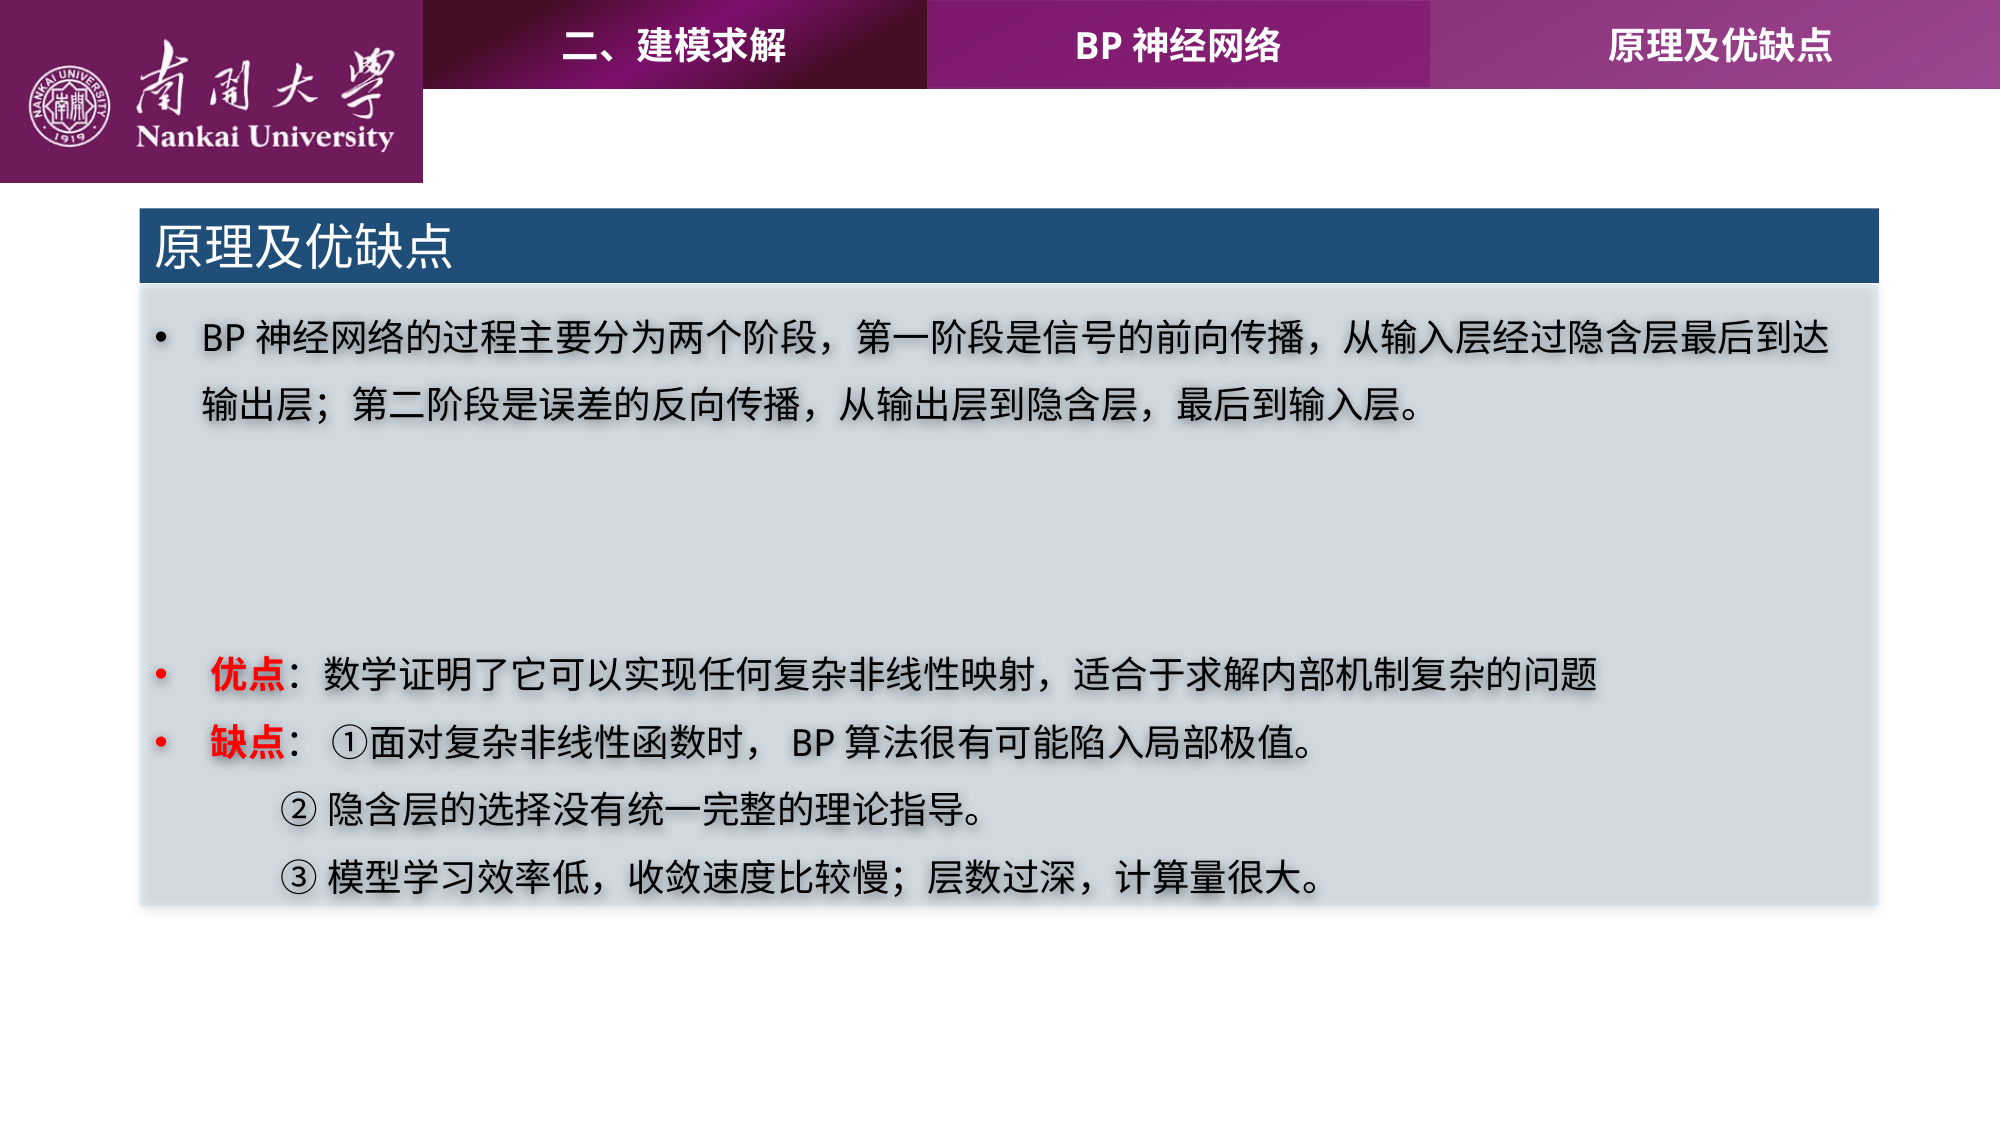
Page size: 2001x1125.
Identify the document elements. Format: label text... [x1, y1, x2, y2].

text_box 二、建模求解 [423, 0, 927, 89]
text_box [139, 208, 1879, 1008]
picture [19, 15, 403, 166]
text_box BP神经网络 [927, 0, 1431, 88]
text_box [0, 0, 423, 183]
text_box [927, 0, 2000, 89]
text_box 原理及优缺点 [1442, 1, 2000, 89]
